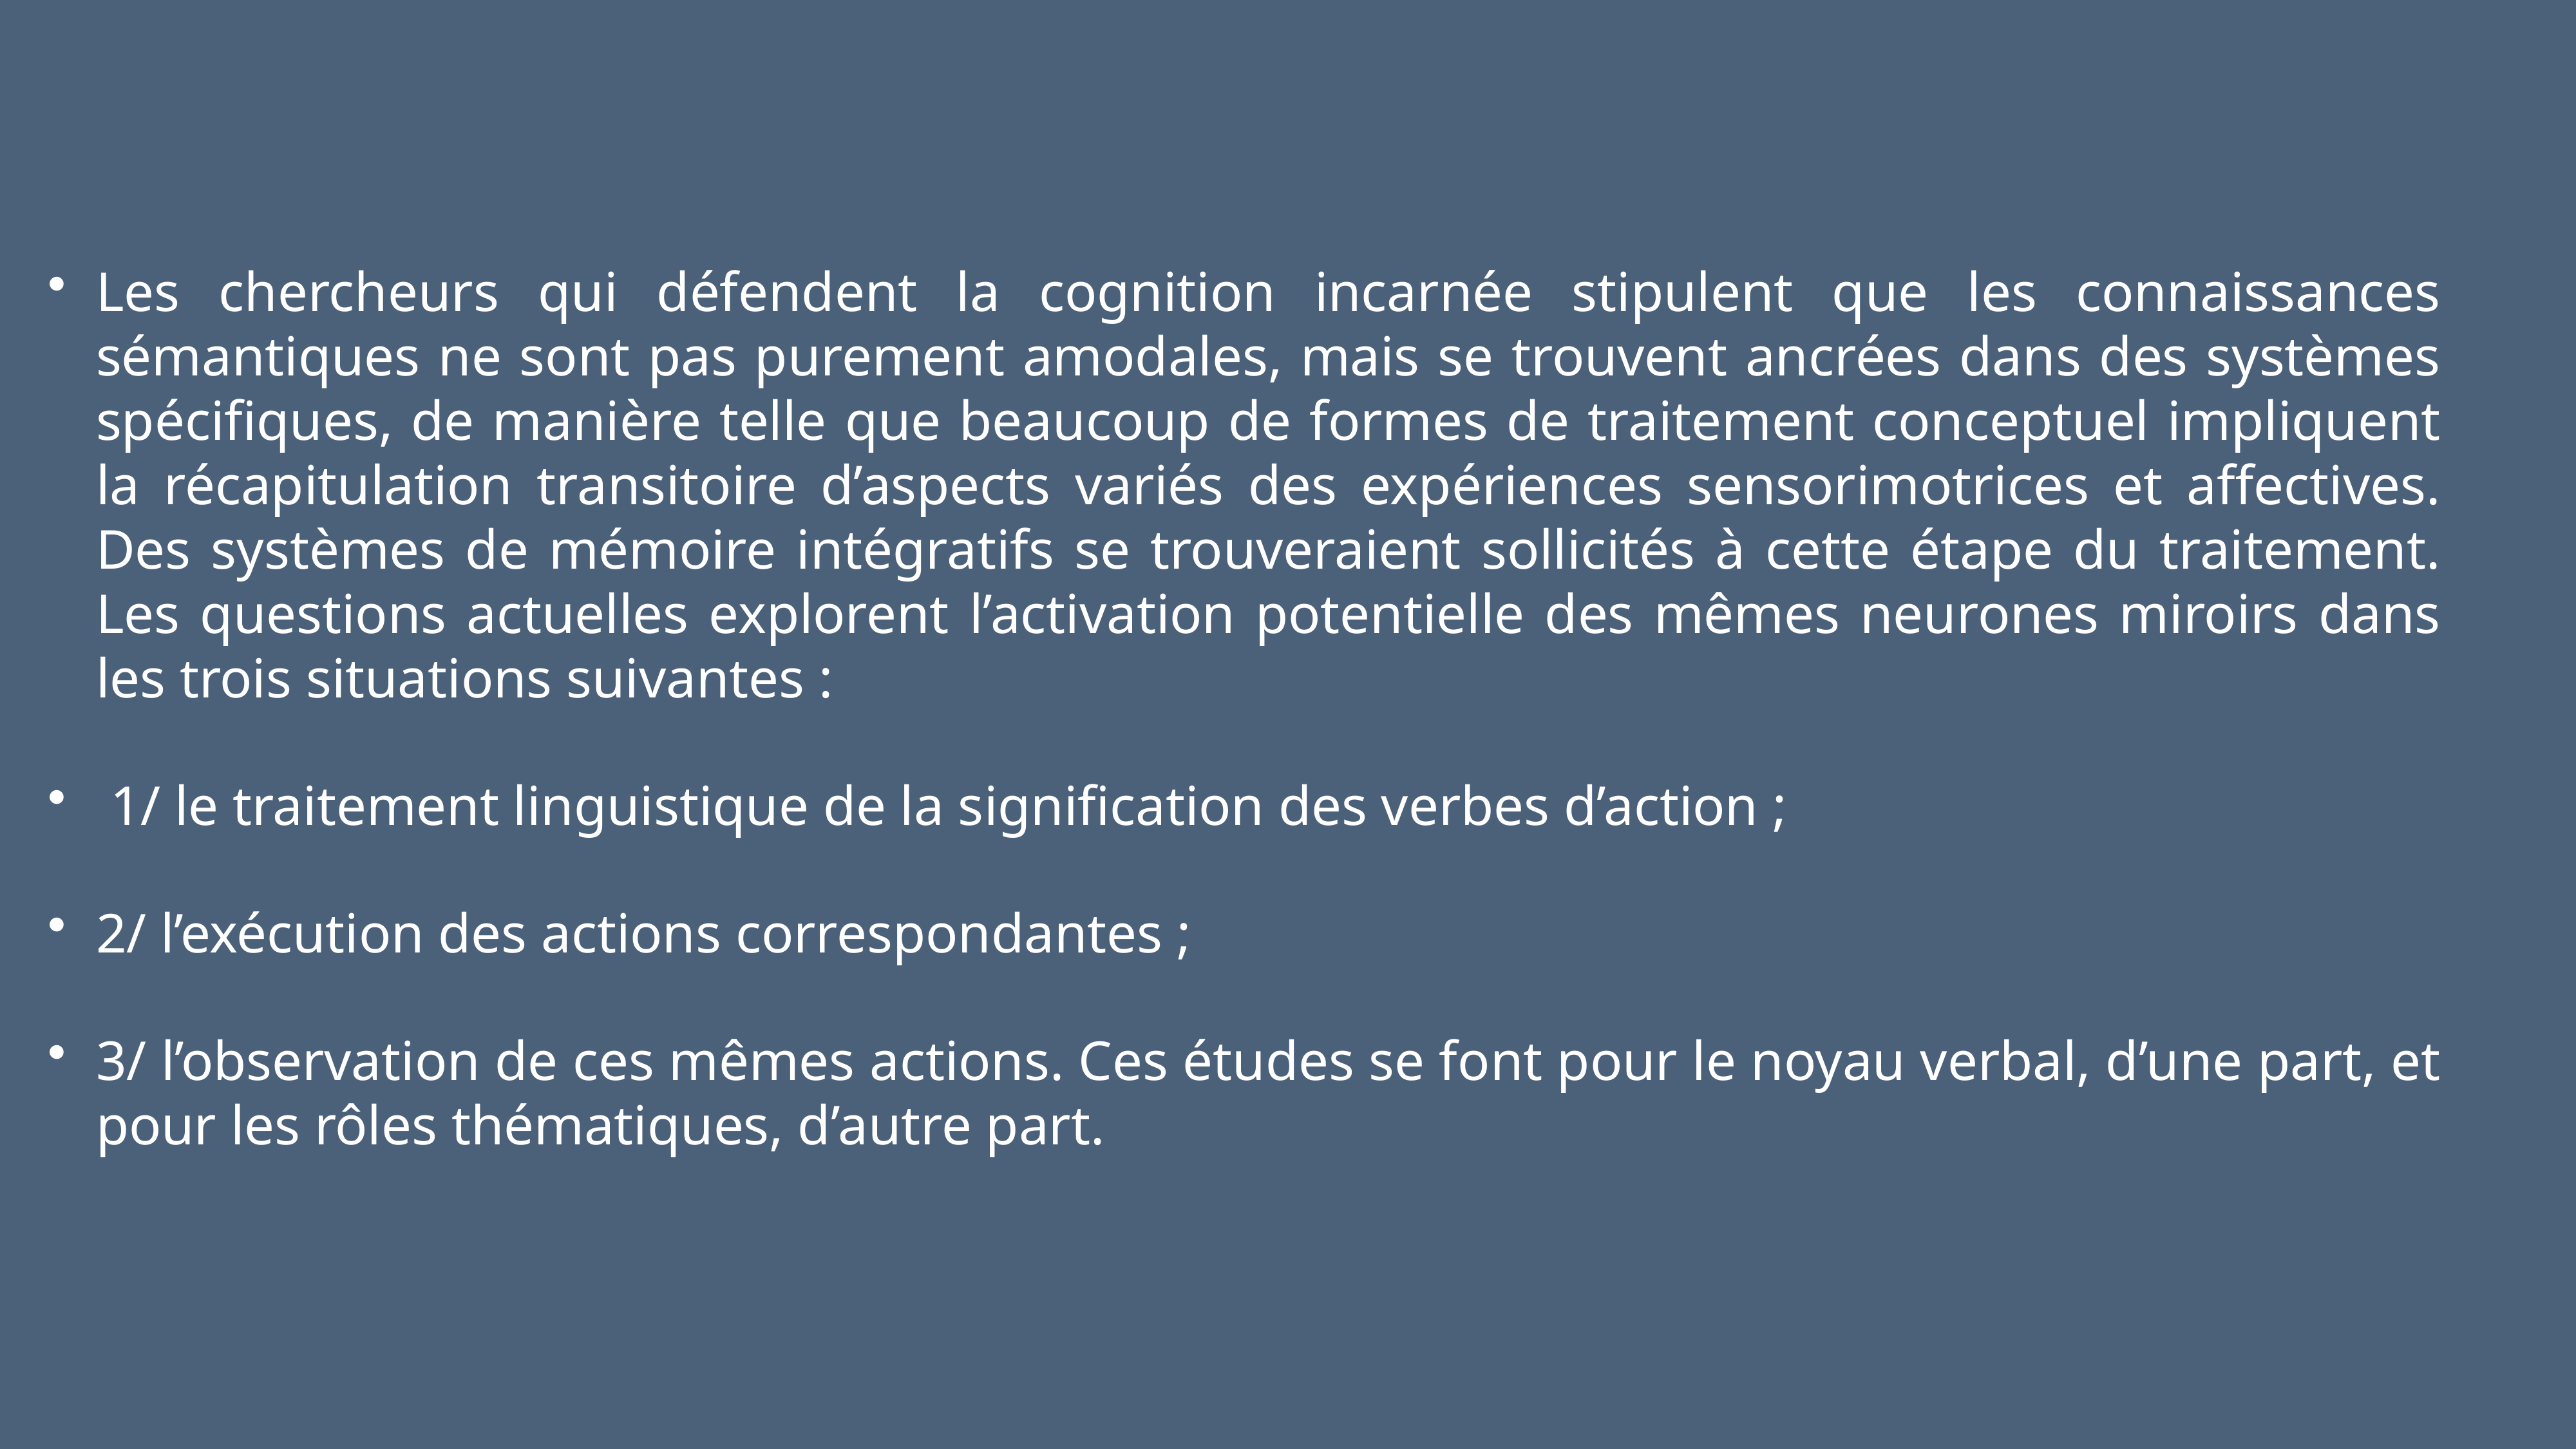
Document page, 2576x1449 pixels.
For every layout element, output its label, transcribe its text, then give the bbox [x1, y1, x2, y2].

list Les chercheurs qui défendent la cognition incarnée stipulent que les connaissances sémantiques ne sont pas purement amodales, mais se trouvent ancrées dans des systèmes spécifiques, de manière telle que beaucoup de formes de traitement conceptuel impliquent la récapitulation transitoire d’aspects variés des expériences sensorimotrices et affectives. Des systèmes de mémoire intégratifs se trouveraient sollicités à cette étape du traitement. Les questions actuelles explorent l’activation potentielle des mêmes neurones miroirs dans les trois situations suivantes : 1/ le traitement linguistique de la signification des verbes d’action ; 2/ l’exécution des actions correspondantes ; 3/ l’observation de ces mêmes actions. Ces études se font pour le noyau verbal, d’une part, et pour les rôles thématiques, d’autre part. [42, 252, 2449, 1323]
